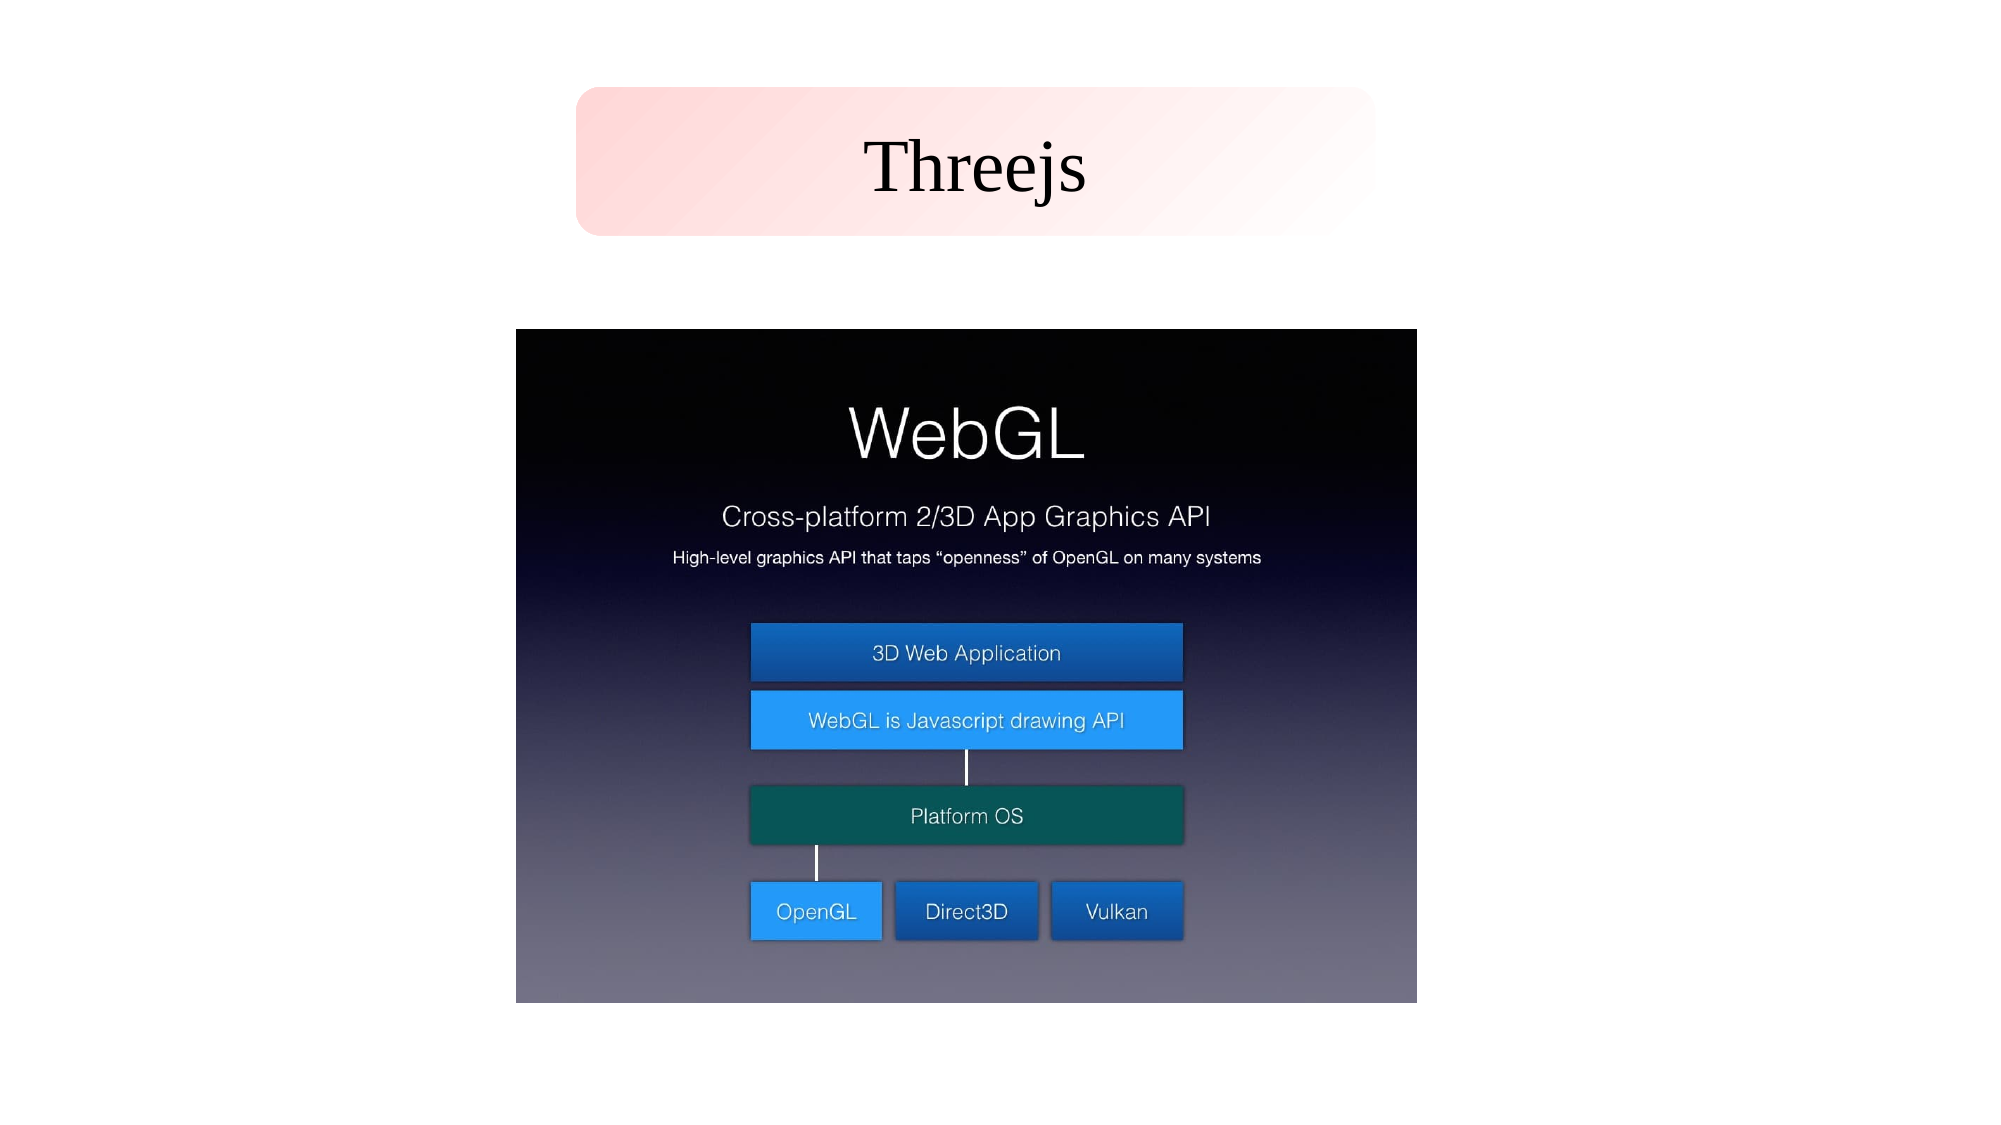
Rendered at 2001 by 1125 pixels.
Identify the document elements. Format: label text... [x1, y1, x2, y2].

text_box Threejs [576, 87, 1376, 236]
picture [516, 328, 1417, 1004]
